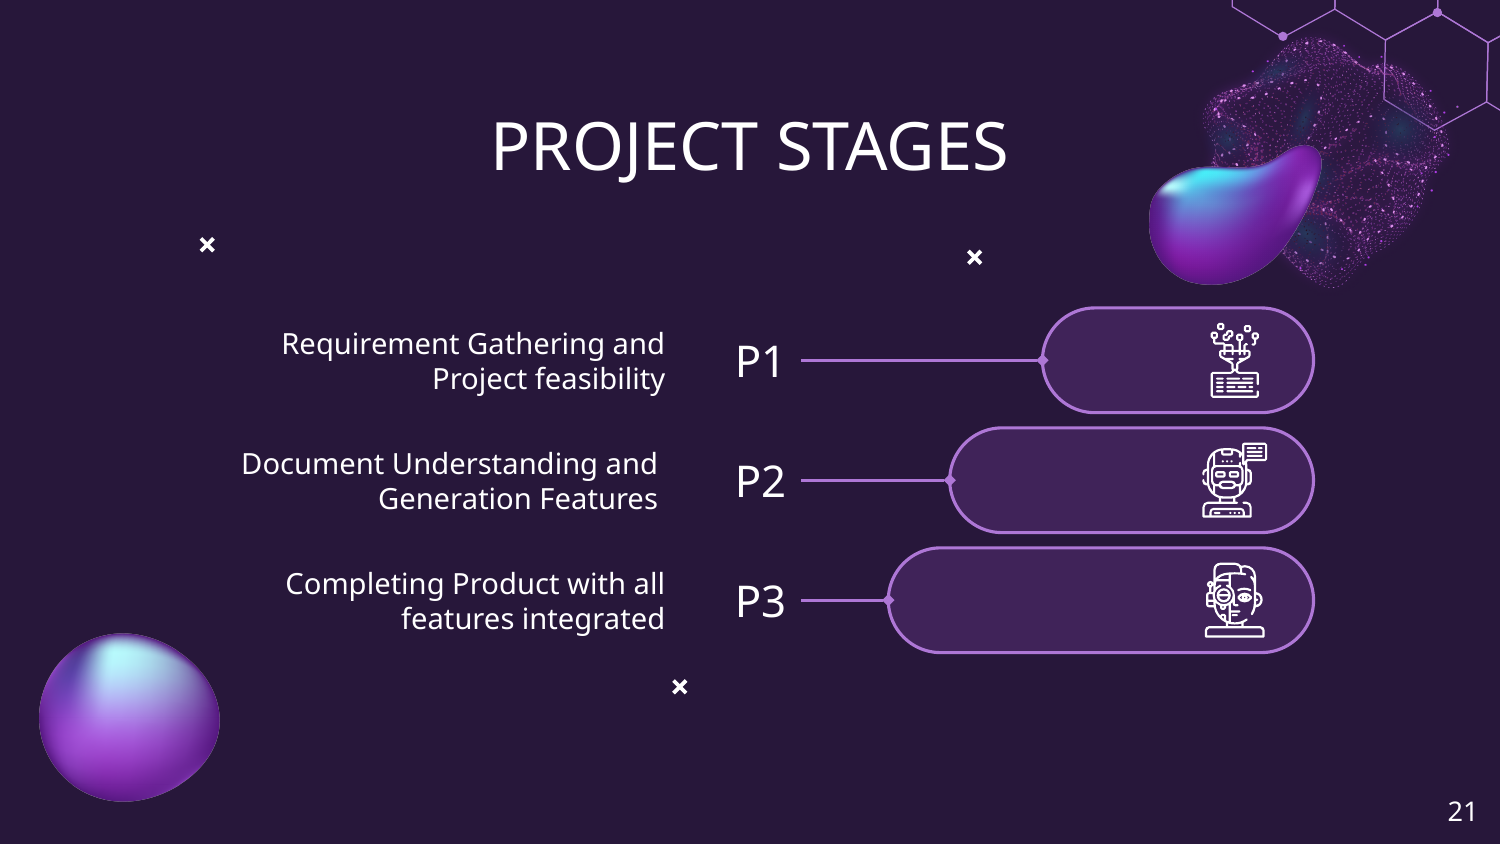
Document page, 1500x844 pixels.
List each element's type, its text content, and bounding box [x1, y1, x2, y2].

picture [13, 607, 245, 832]
text_box [950, 427, 1314, 533]
text_box P2 [705, 440, 802, 520]
picture [1128, 0, 1500, 329]
text_box Completing Product with all features integrated [207, 560, 681, 640]
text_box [1210, 322, 1260, 399]
text_box P3 [695, 560, 802, 640]
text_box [1204, 562, 1265, 638]
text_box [673, 680, 687, 694]
text_box [888, 547, 1314, 653]
title PROJECT STAGES [116, 88, 1187, 183]
text_box Requirement Gathering and Project feasibility [255, 320, 681, 400]
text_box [200, 238, 214, 252]
slide_number 21 [1403, 779, 1494, 844]
text_box [1042, 307, 1314, 413]
text_box Document Understanding and Generation Features [200, 440, 674, 520]
text_box P1 [714, 320, 802, 400]
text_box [968, 250, 982, 264]
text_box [1202, 442, 1268, 518]
